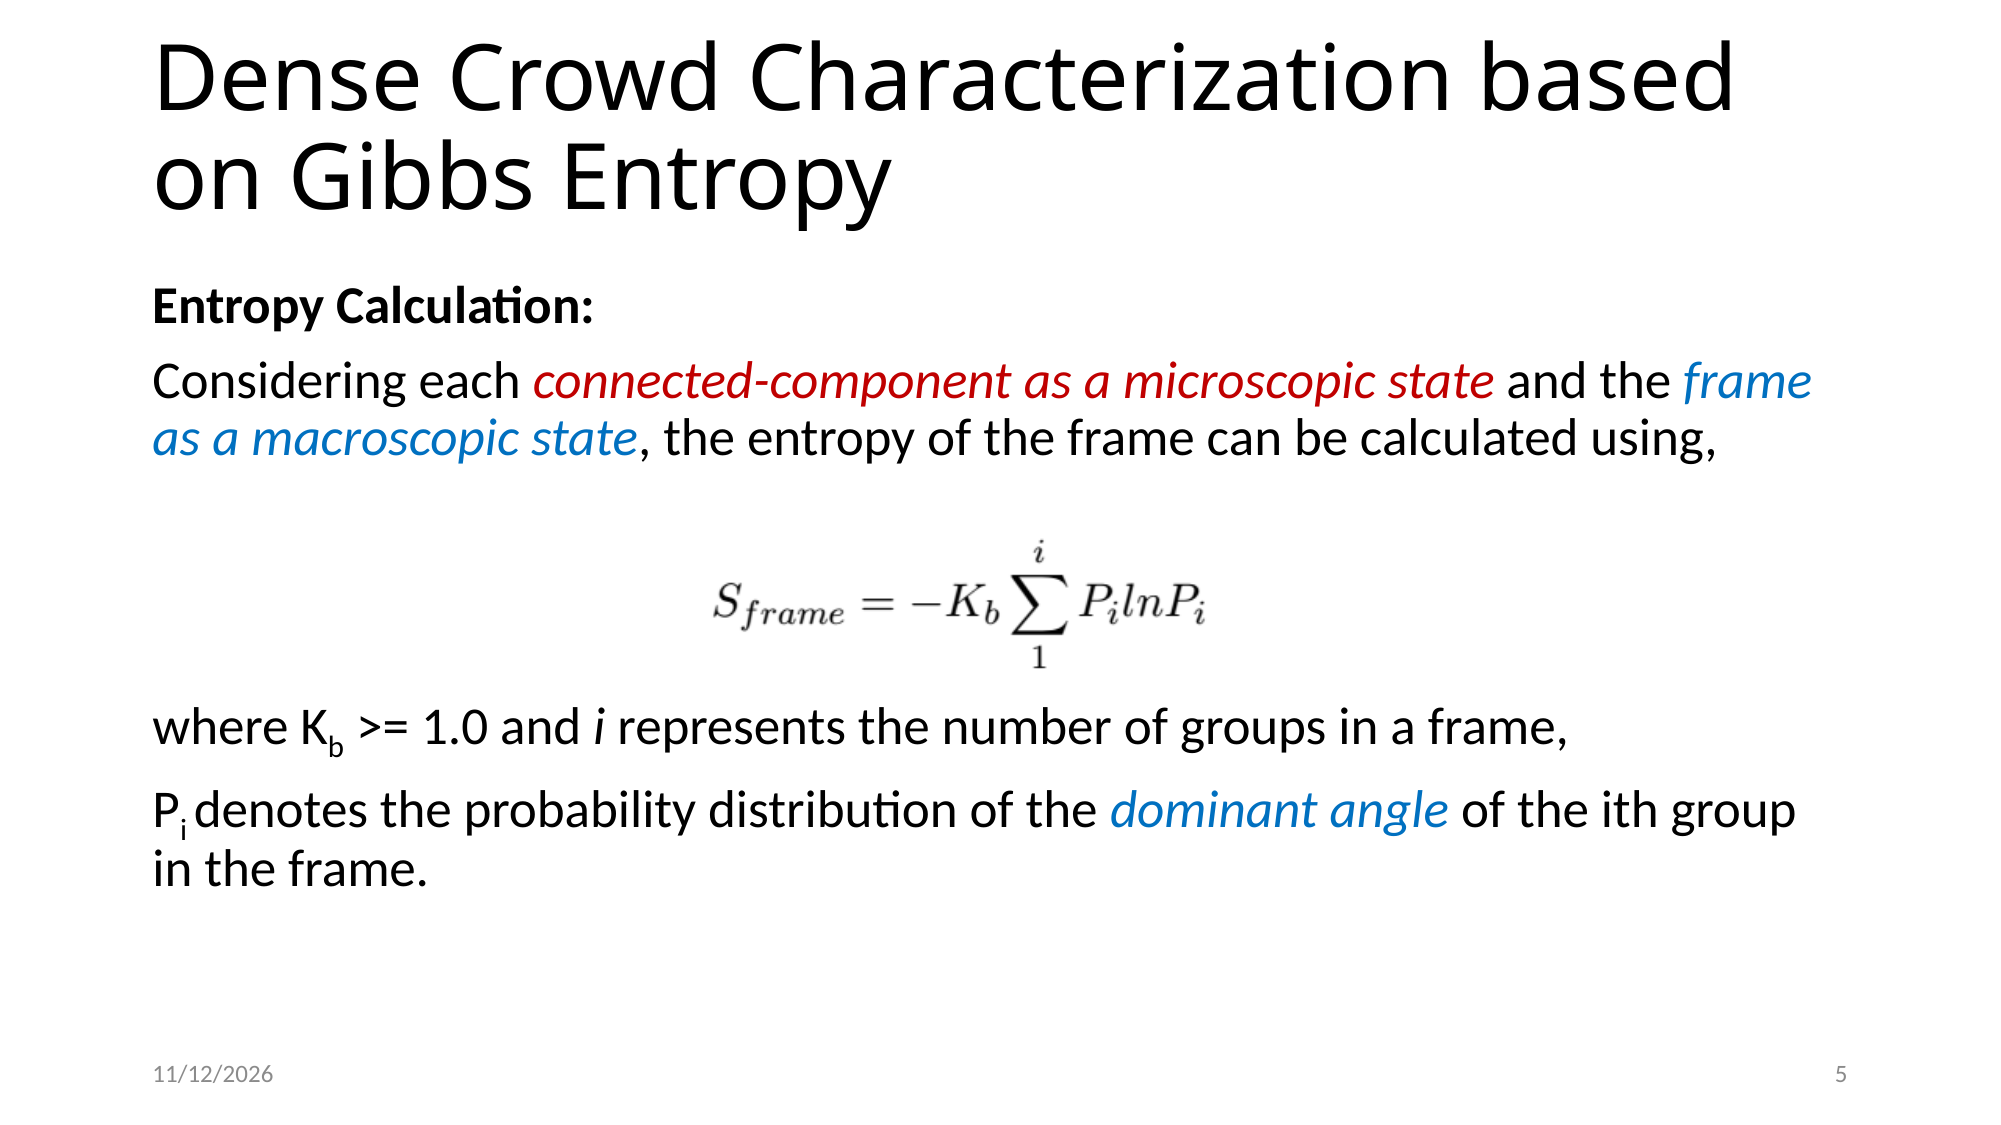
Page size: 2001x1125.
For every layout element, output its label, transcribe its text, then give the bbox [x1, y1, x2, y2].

title Dense Crowd Characterization based on Gibbs Entropy [137, 21, 1863, 239]
slide_number 5 [1412, 1042, 1863, 1103]
picture [684, 520, 1233, 681]
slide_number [137, 1042, 588, 1103]
list Entropy Calculation: Considering each connected-component as a microscopic state and the frame as a macroscopic state, the entropy of the frame can be calculated using, where Kb >= 1.0 and i represents the number of groups in a frame, Pi denotes the probability distribution of the dominant angle of the ith group in the frame. [137, 270, 1863, 1045]
